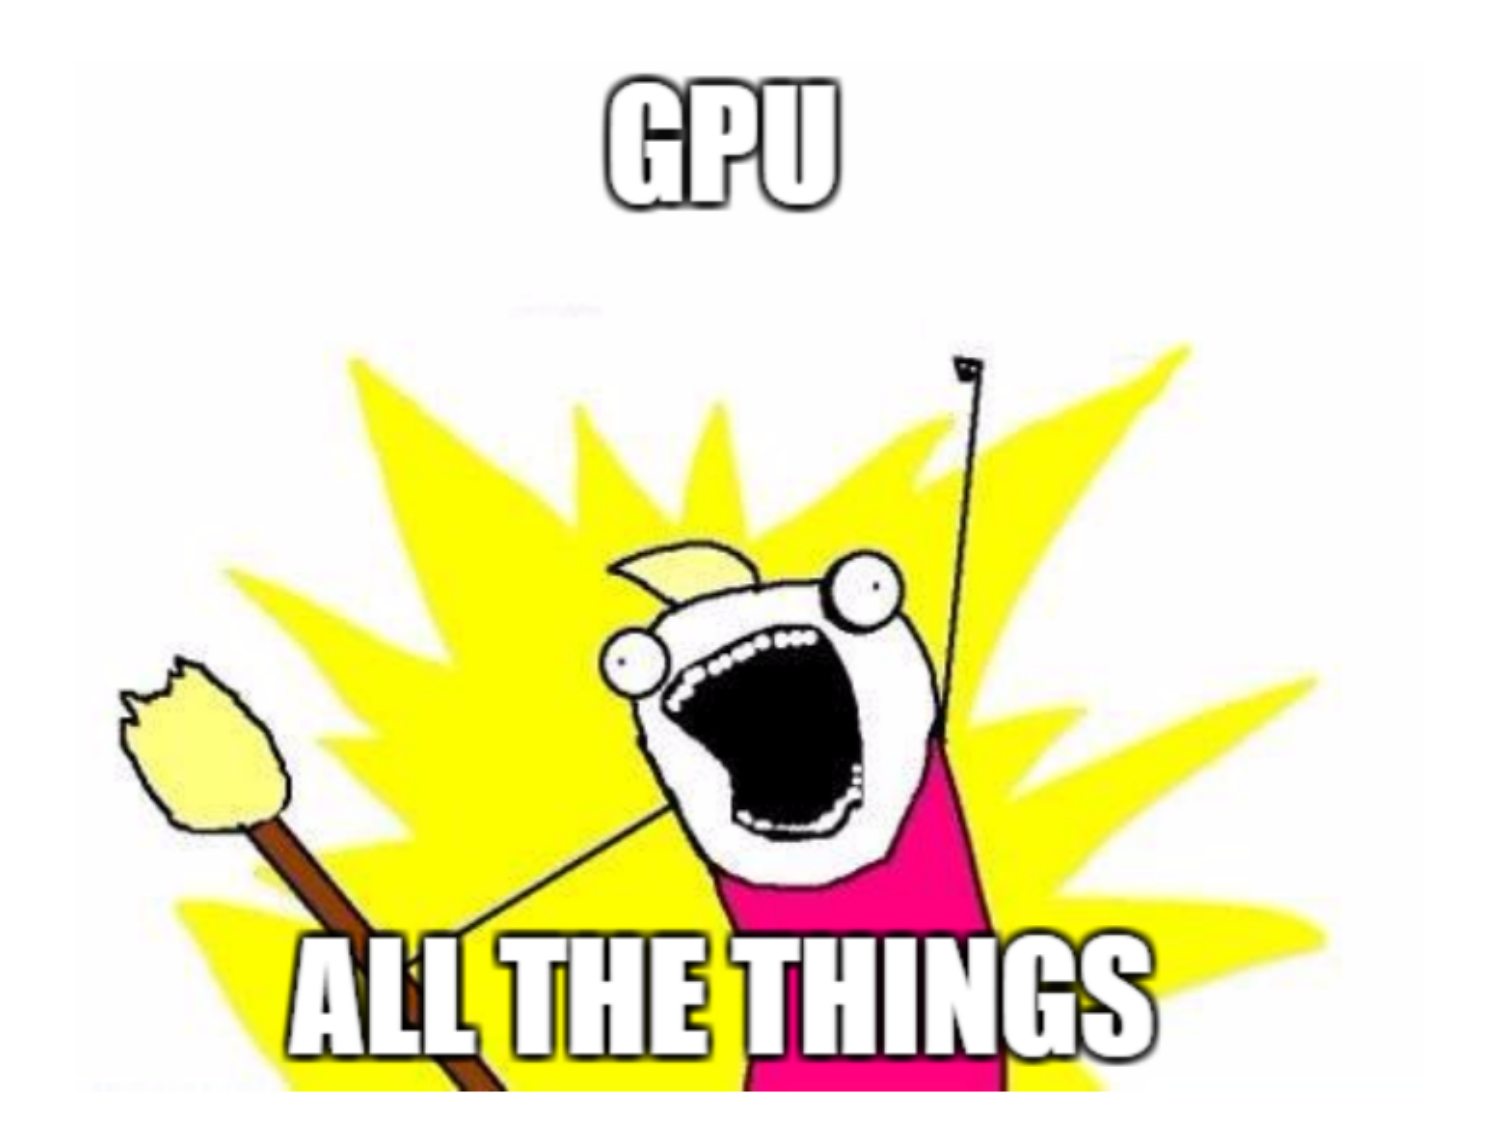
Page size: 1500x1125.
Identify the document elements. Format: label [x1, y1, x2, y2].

picture [74, 24, 1426, 1094]
